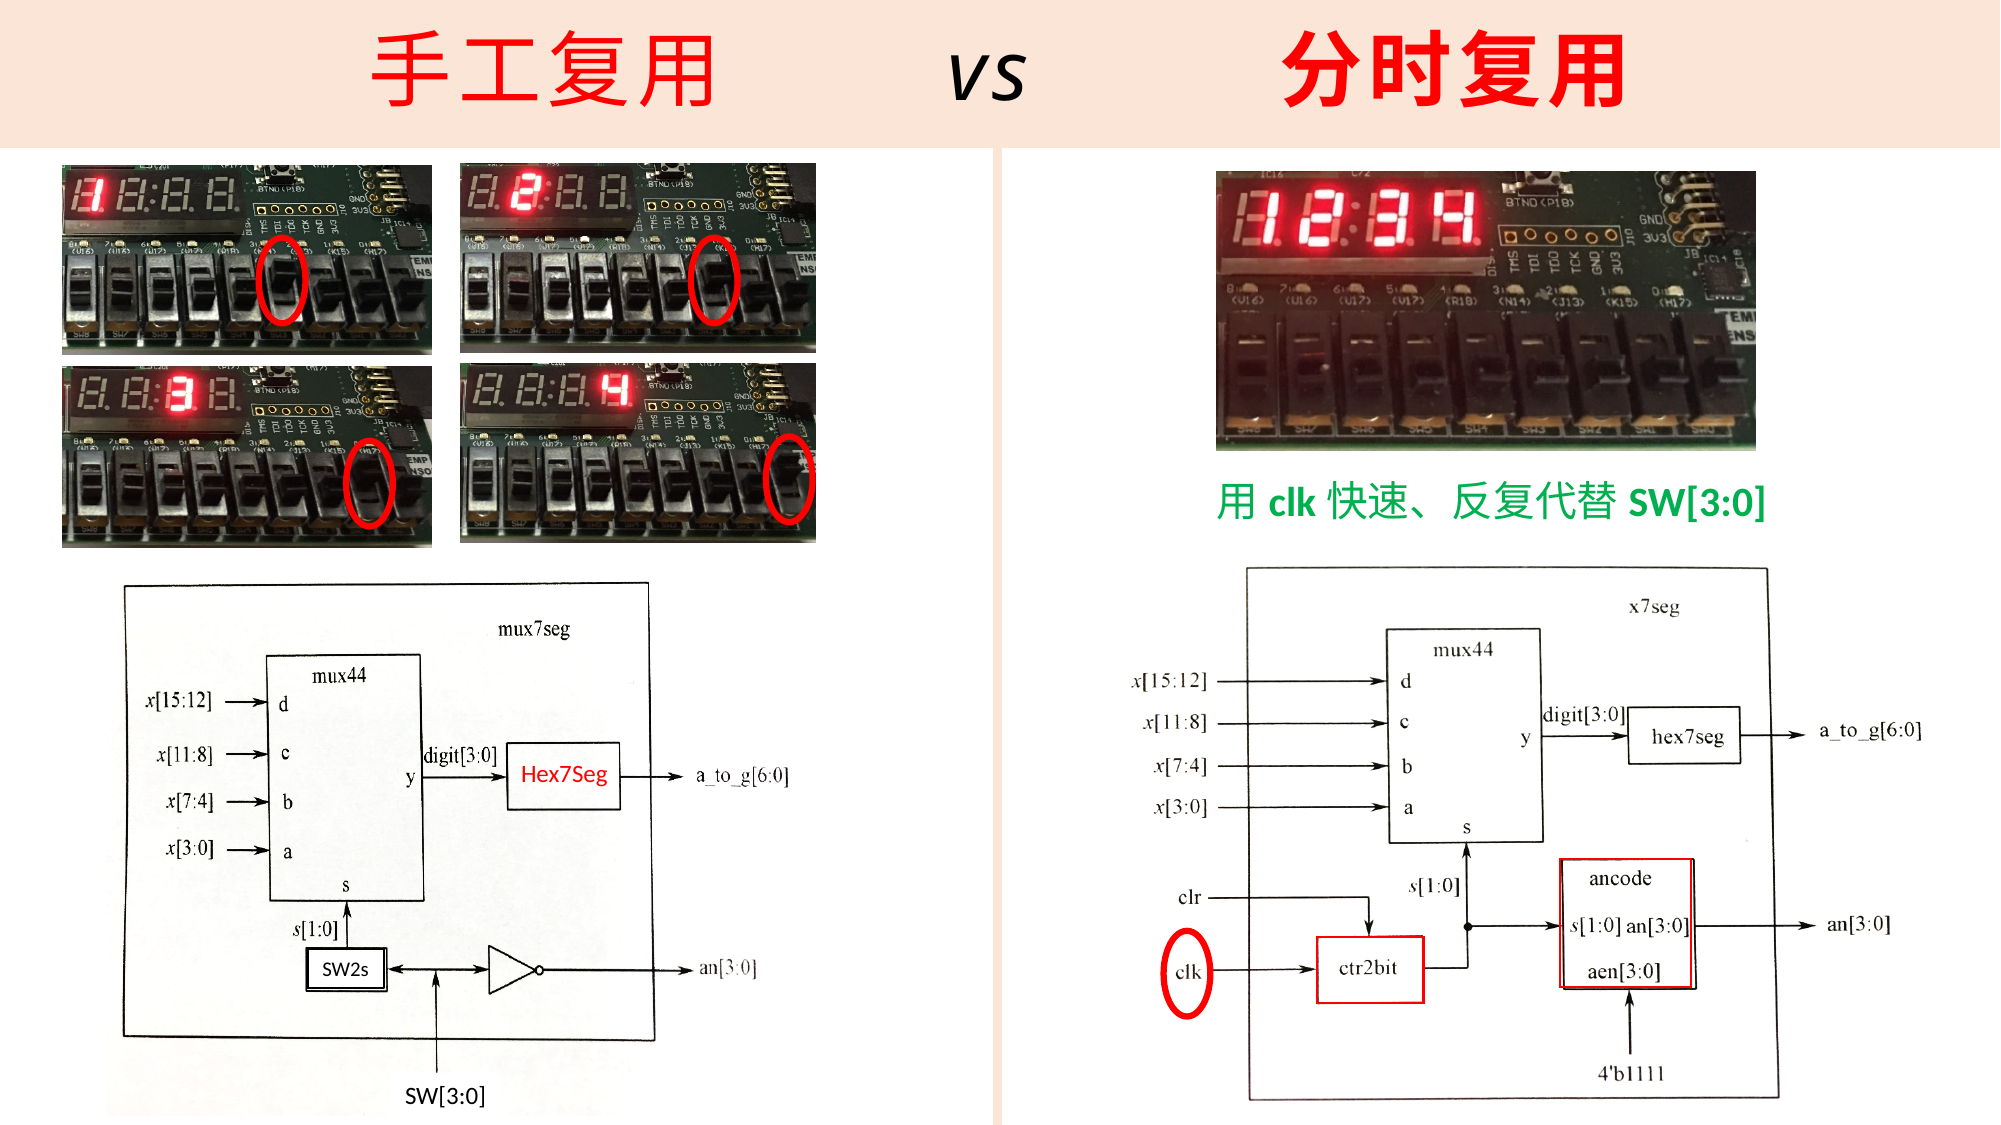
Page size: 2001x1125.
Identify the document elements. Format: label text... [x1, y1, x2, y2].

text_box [105, 573, 812, 1116]
picture [61, 366, 432, 549]
title 手工复用 vs 分时复用 [0, 0, 2000, 148]
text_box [1129, 560, 1930, 1103]
picture [460, 163, 816, 353]
text_box 用clk快速、反复代替SW[3:0] [1201, 467, 1782, 533]
picture [61, 165, 432, 355]
picture [1216, 171, 1756, 451]
picture [460, 363, 816, 543]
